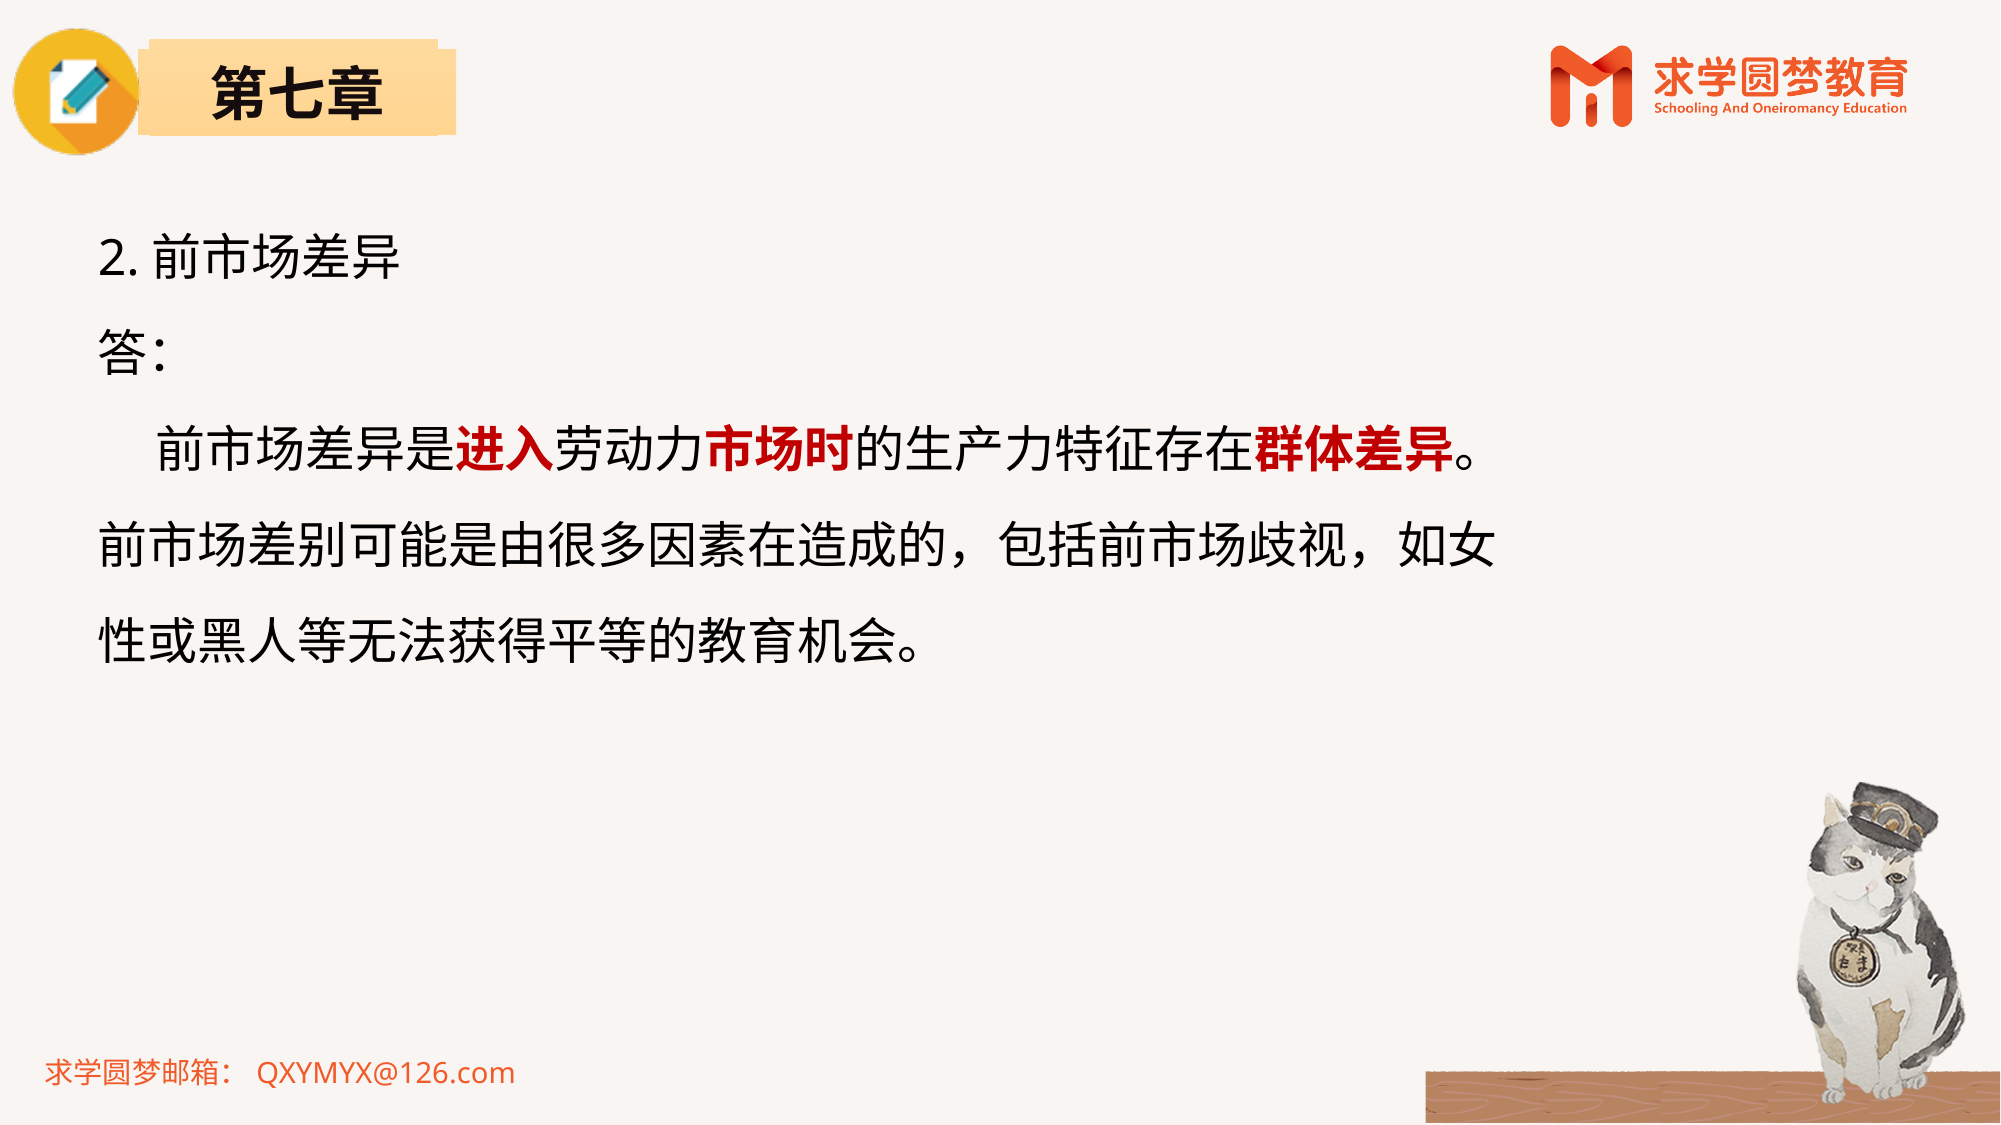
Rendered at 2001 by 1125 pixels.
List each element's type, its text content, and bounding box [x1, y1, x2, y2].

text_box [150, 39, 457, 136]
picture [1540, 38, 1925, 132]
picture [1425, 490, 2001, 1123]
picture [0, 12, 150, 163]
text_box 2.前市场差异 答： 前市场差异是进入劳动力市场时的生产力特征存在群体差异。前市场差别可能是由很多因素在造成的，包括前市场歧视，如女性或黑人等无法获得平等的教育机会。 [83, 182, 1521, 677]
